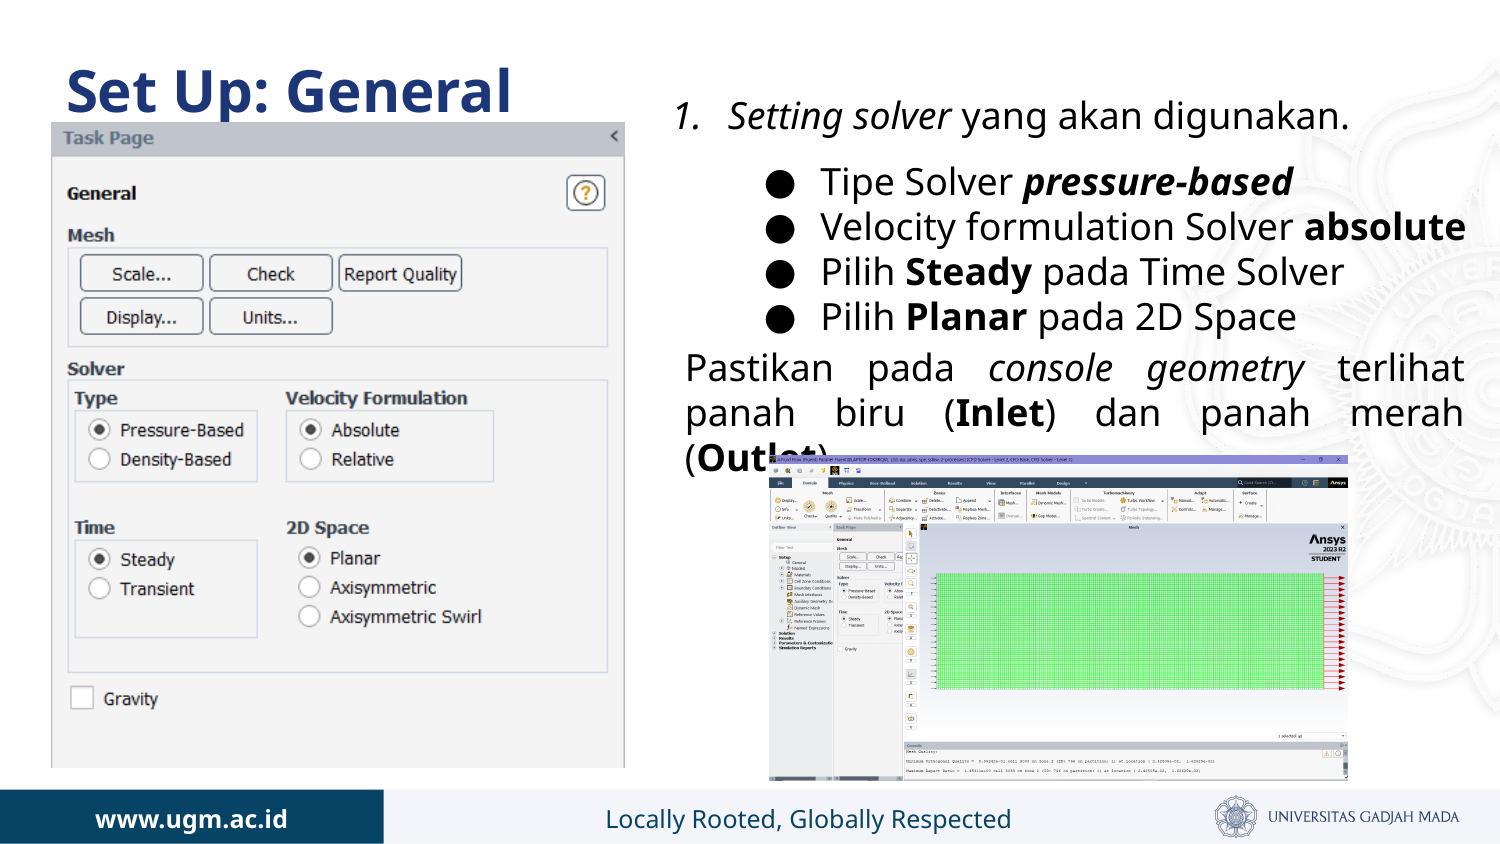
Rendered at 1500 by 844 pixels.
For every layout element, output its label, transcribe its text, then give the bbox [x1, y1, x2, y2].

picture [769, 455, 1500, 844]
list Pastikan pada console geometry terlihat panah biru (Inlet) dan panah merah (Outlet). [669, 329, 1480, 494]
list Setting solver yang akan digunakan. [637, 77, 1500, 152]
picture [50, 122, 625, 768]
list Tipe Solver pressure-based Velocity formulation Solver absolute Pilih Steady pada Time Solver Pilih Planar pada 2D Space [730, 142, 1500, 308]
title Set Up: General [51, 39, 1449, 134]
